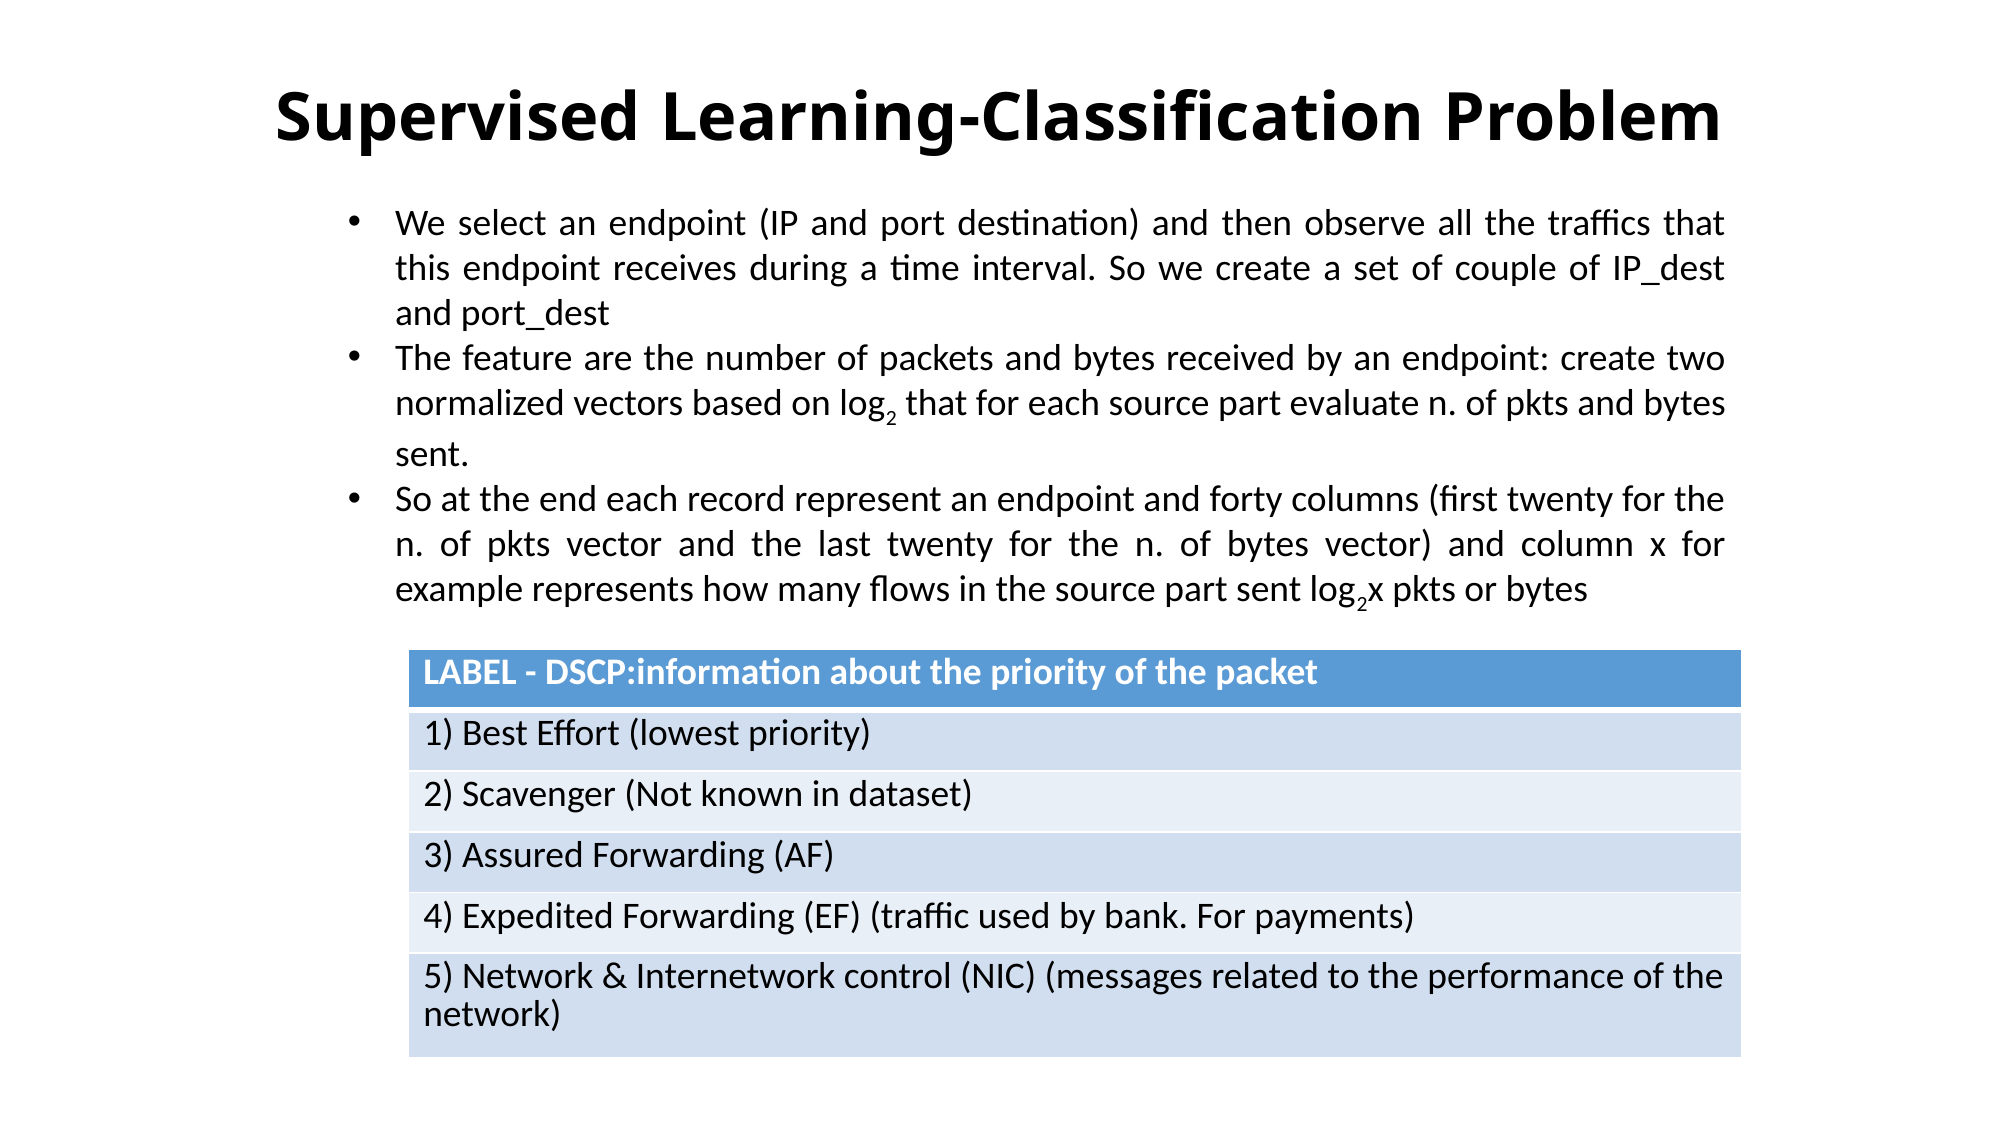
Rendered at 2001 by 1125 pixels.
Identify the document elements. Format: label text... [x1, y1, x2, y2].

table_cell 1) Best Effort (lowest priority) [409, 713, 1741, 770]
table_cell 5) Network & Internetwork control (NIC) (messages related to the performance of the network) [409, 954, 1741, 1057]
text_box Supervised Learning-Classification Problem [258, 66, 1742, 162]
table_cell 3) Assured Forwarding (AF) [409, 833, 1741, 892]
table_cell 4) Expedited Forwarding (EF) (traffic used by bank. For payments) [409, 893, 1741, 952]
table_cell 2) Scavenger (Not known in dataset) [409, 772, 1741, 831]
text_box We select an endpoint (IP and port destination) and then observe all the traffics that this endpoint receives during a time interval. So we create a set of couple of IP_dest and port_dest The feature are the number of packets and bytes received by an endpoint: create two normalized vectors based on log2 that for each source part evaluate n. of pkts and bytes sent. So at the end each record represent an endpoint and forty columns (first twenty for the n. of pkts vector and the last twenty for the n. of bytes vector) and column x for example represents how many flows in the source part sent log2x pkts or bytes [333, 190, 1742, 623]
table_header LABEL - DSCP:information about the priority of the packet [409, 650, 1741, 707]
